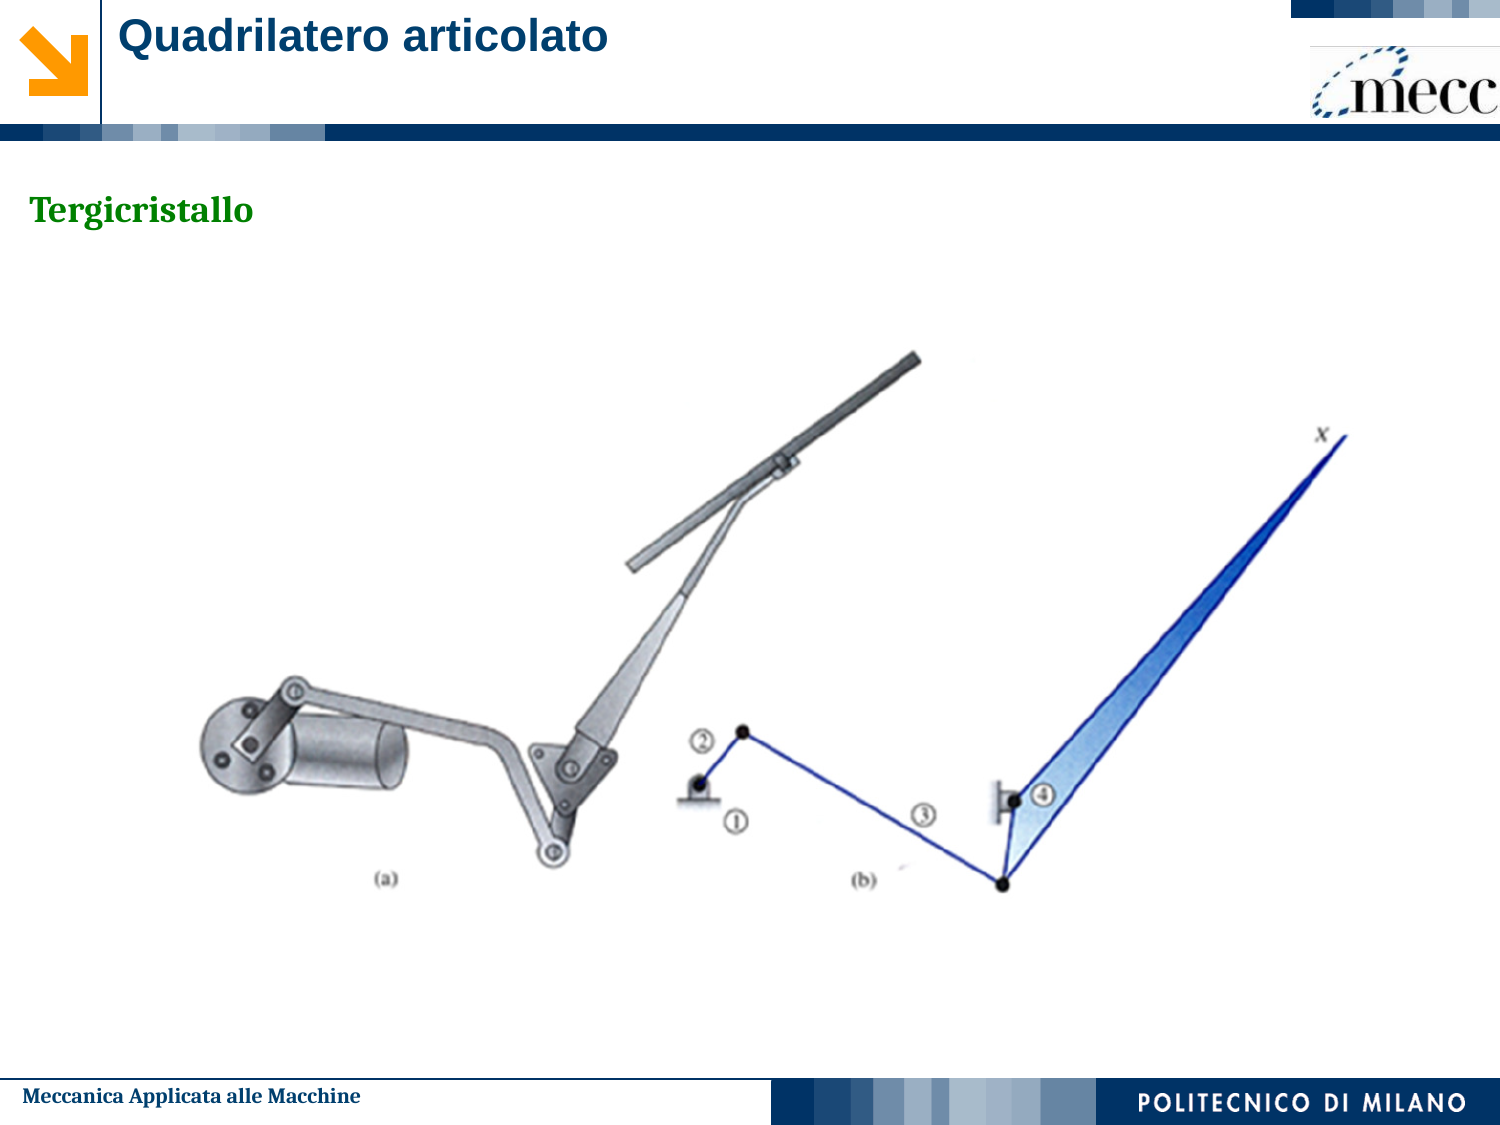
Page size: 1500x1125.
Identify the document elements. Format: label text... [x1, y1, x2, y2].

text_box Quadrilatero articolato [117, 5, 1093, 144]
title Tergicristallo [29, 184, 1471, 268]
picture [0, 1074, 1500, 1125]
picture [121, 326, 1377, 915]
picture [0, 0, 1500, 141]
